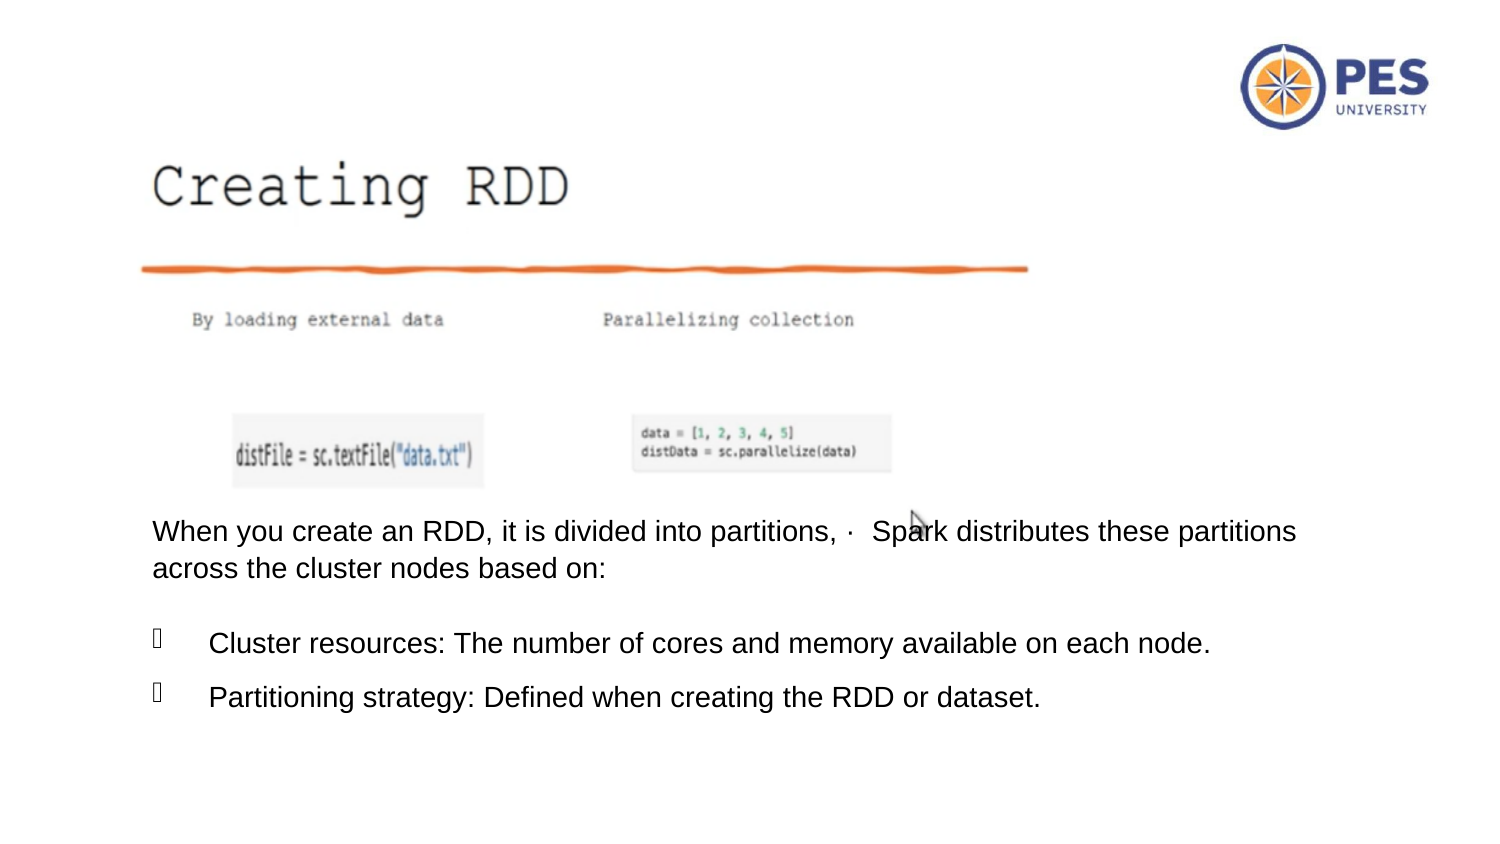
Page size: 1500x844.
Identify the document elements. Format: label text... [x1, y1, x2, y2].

text_box When you create an RDD, it is divided into partitions, · Spark distributes these partitions across the cluster nodes based on: Cluster resources: The number of cores and memory available on each node. Partitioning strategy: Defined when creating the RDD or dataset. [137, 501, 1363, 721]
picture [137, 146, 1076, 666]
picture [1233, 36, 1438, 136]
